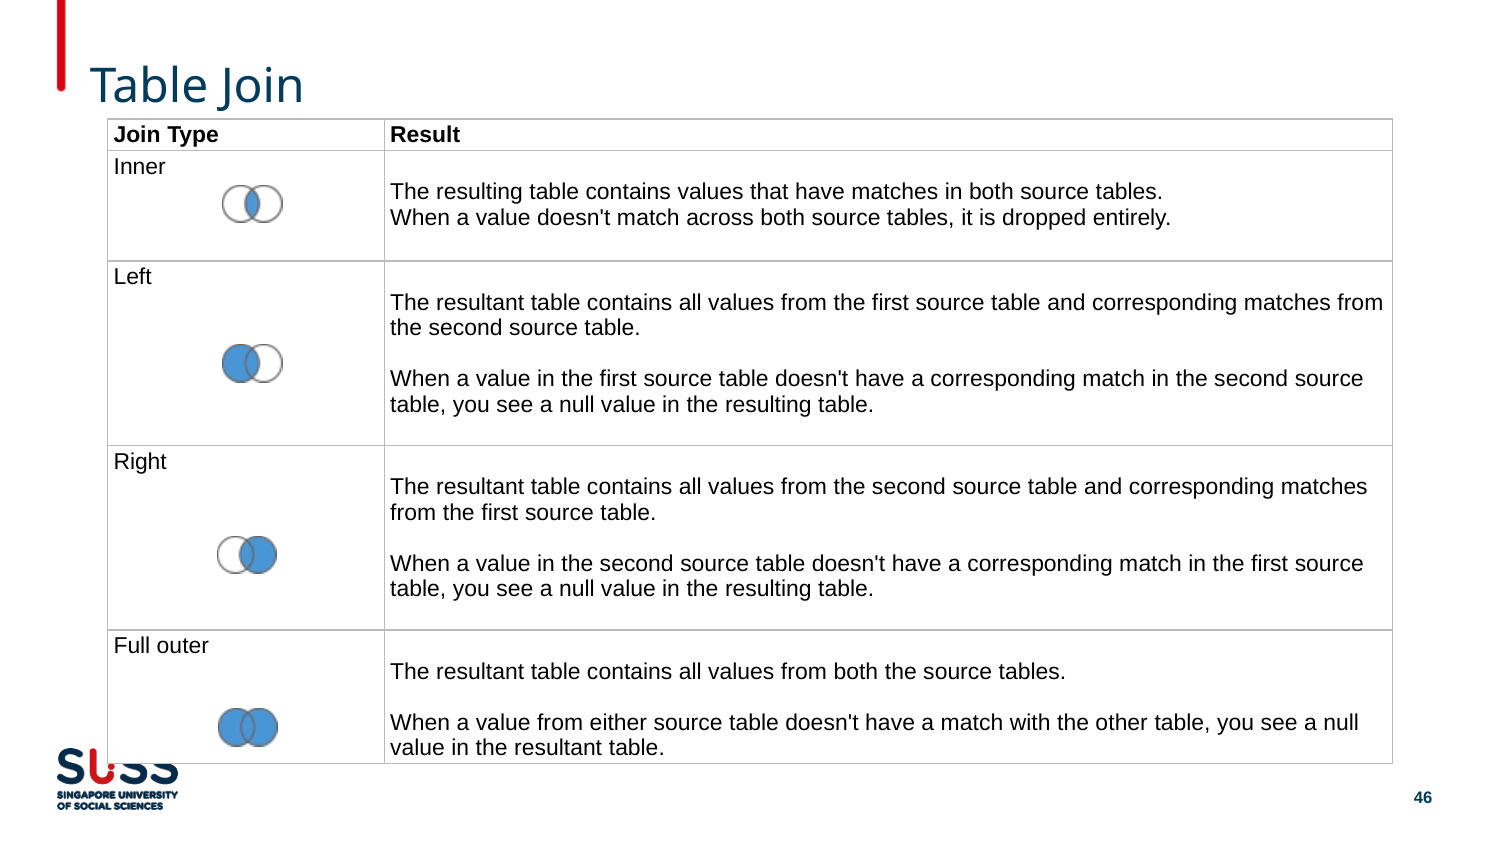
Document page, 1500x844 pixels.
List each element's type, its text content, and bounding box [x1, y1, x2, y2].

table_cell Left [108, 262, 384, 445]
table_header Join Type [108, 120, 384, 150]
table_cell Inner [108, 151, 384, 260]
title Table Join [75, 46, 1448, 153]
table_cell Right [108, 446, 384, 629]
picture [57, 748, 178, 810]
picture [217, 708, 278, 747]
table_cell The resultant table contains all values from the first source table and corresponding matches from the second source table. When a value in the first source table doesn't have a corresponding match in the second source table, you see a null value in the resulting table. [385, 262, 1392, 445]
table_cell Full outer [108, 631, 384, 763]
picture [222, 185, 283, 224]
table_cell The resulting table contains values that have matches in both source tables. When a value doesn't match across both source tables, it is dropped entirely. [385, 151, 1392, 260]
table_cell The resultant table contains all values from the second source table and corresponding matches from the first source table. When a value in the second source table doesn't have a corresponding match in the first source table, you see a null value in the resulting table. [385, 446, 1392, 629]
table_cell The resultant table contains all values from both the source tables. When a value from either source table doesn't have a match with the other table, you see a null value in the resultant table. [385, 631, 1392, 763]
picture [56, 0, 70, 106]
table_header Result [385, 120, 1392, 150]
picture [222, 344, 283, 383]
picture [217, 536, 277, 574]
